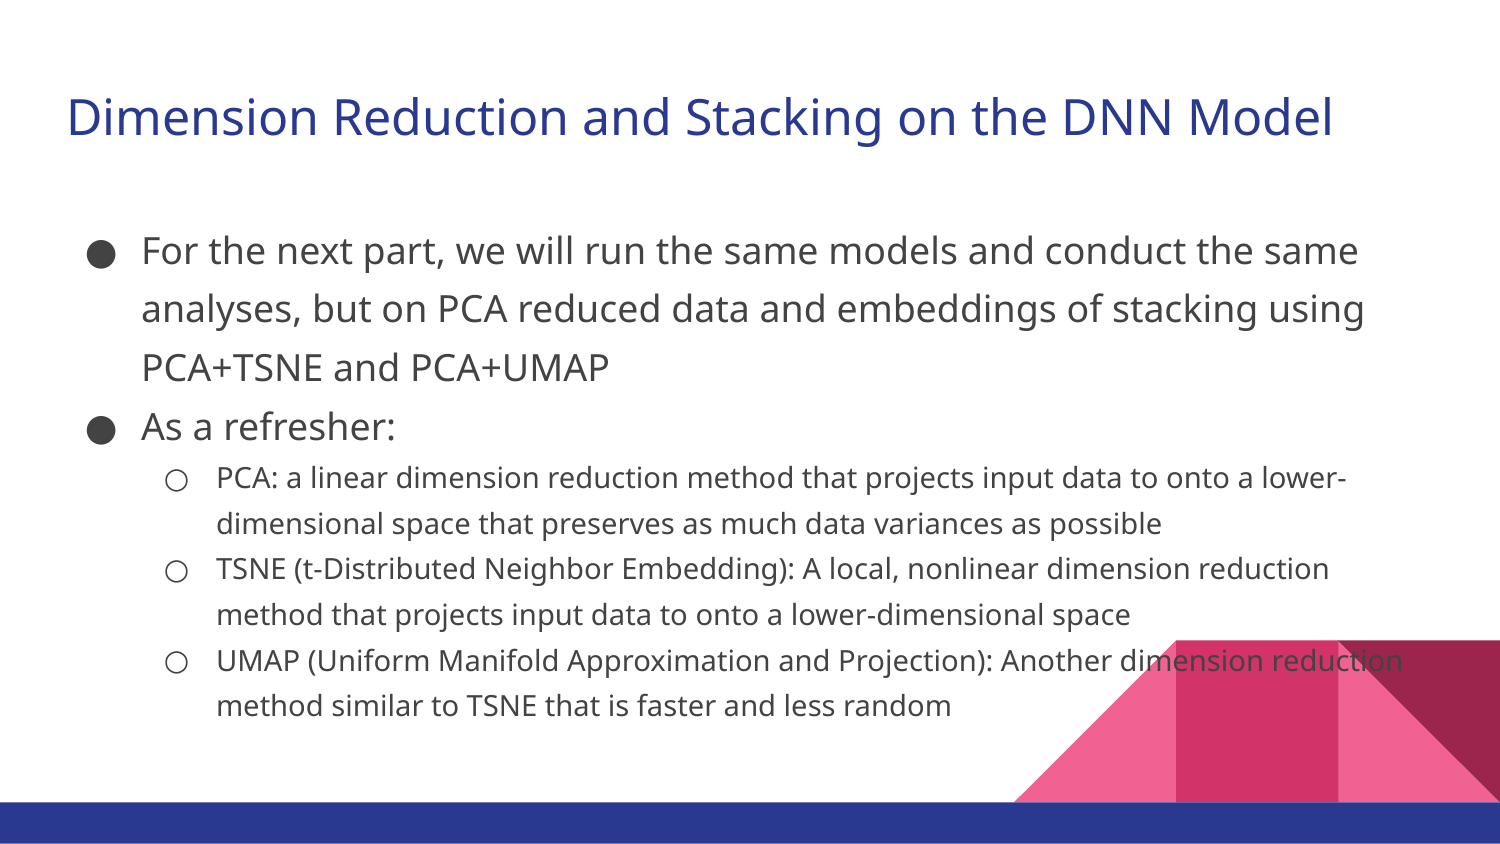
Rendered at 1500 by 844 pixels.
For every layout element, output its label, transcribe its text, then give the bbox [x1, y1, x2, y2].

title Dimension Reduction and Stacking on the DNN Model [51, 67, 1449, 167]
list For the next part, we will run the same models and conduct the same analyses, but on PCA reduced data and embeddings of stacking using PCA+TSNE and PCA+UMAP As a refresher: PCA: a linear dimension reduction method that projects input data to onto a lower-dimensional space that preserves as much data variances as possible TSNE (t-Distributed Neighbor Embedding): A local, nonlinear dimension reduction method that projects input data to onto a lower-dimensional space UMAP (Uniform Manifold Approximation and Projection): Another dimension reduction method similar to TSNE that is faster and less random [51, 201, 1449, 750]
